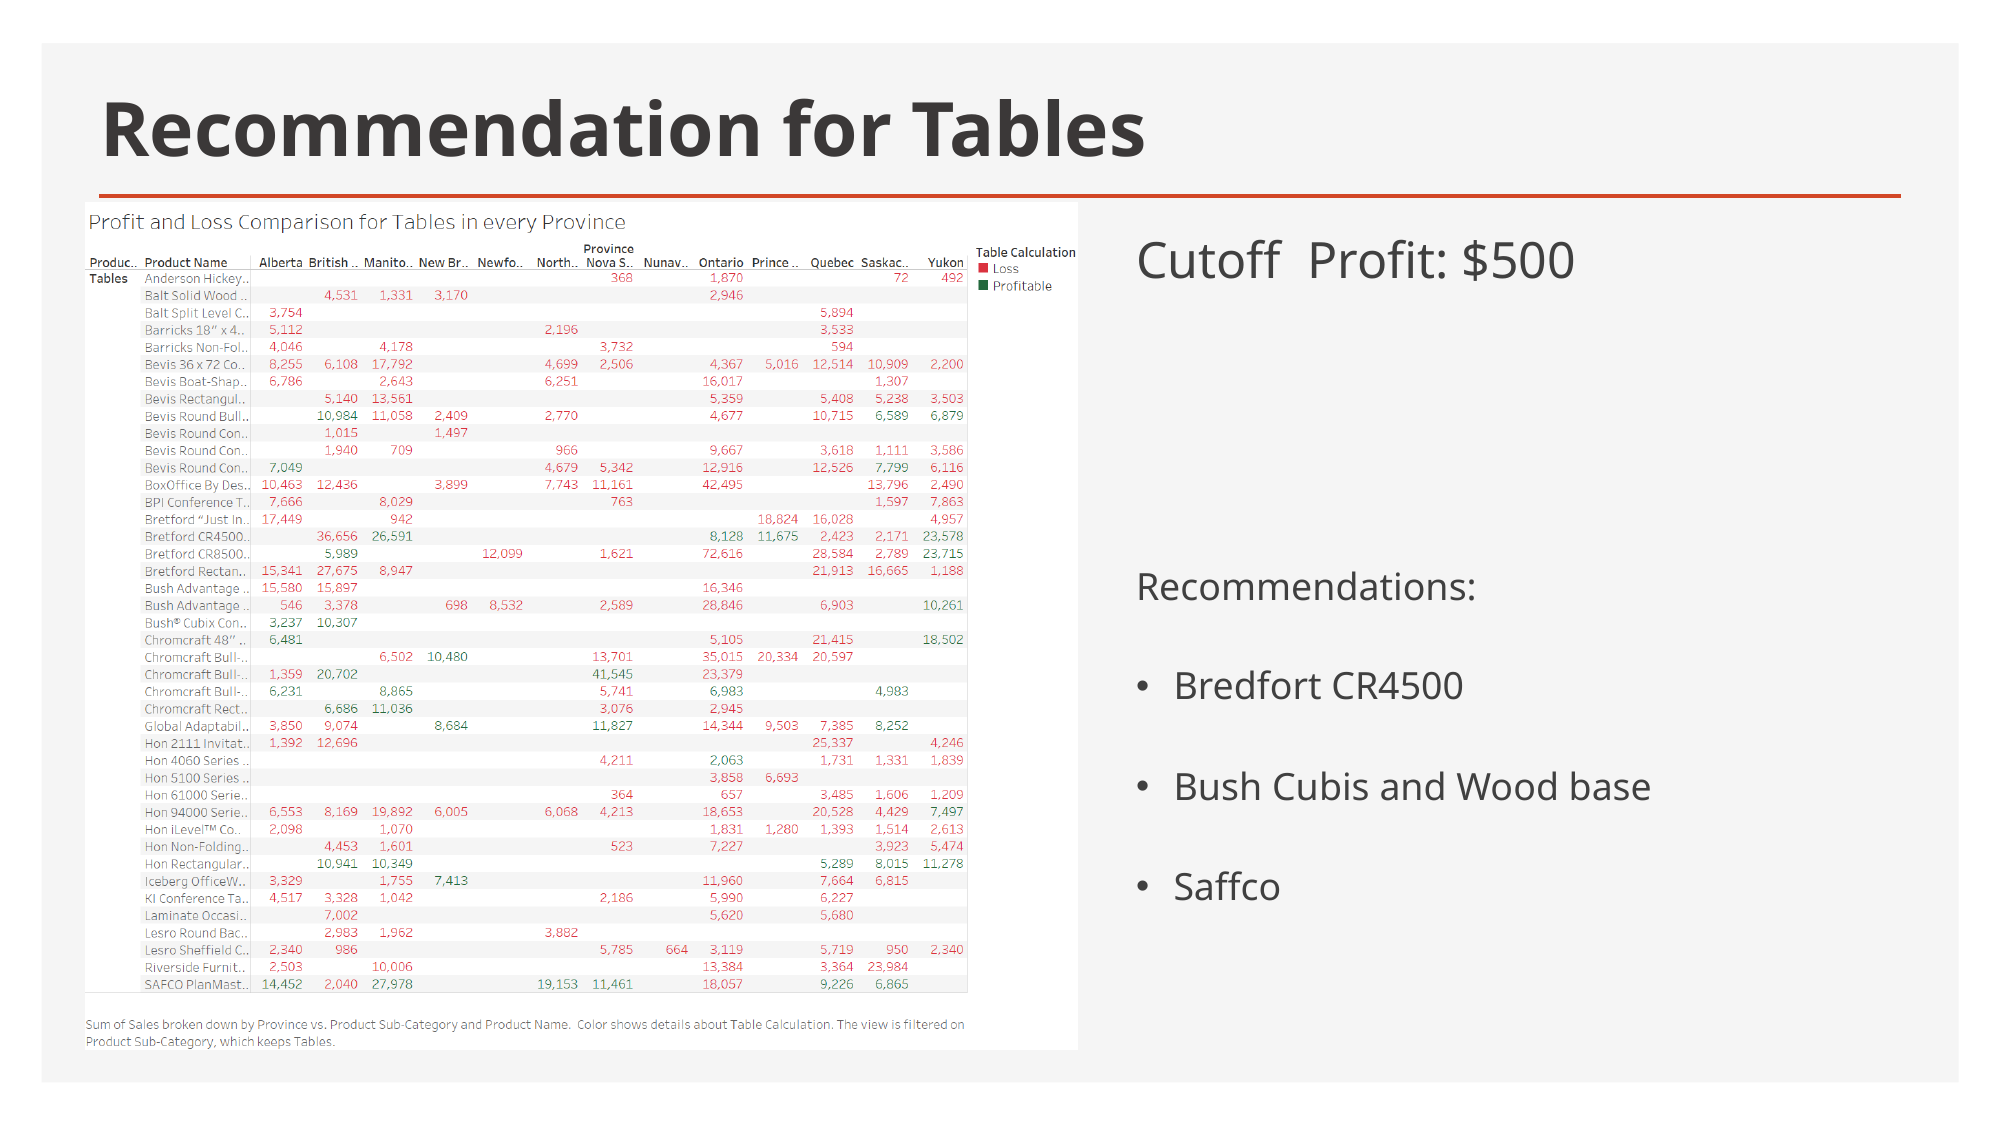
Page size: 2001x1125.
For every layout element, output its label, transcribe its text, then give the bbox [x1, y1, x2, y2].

picture [85, 202, 1078, 1050]
text_box Cutoff Profit: $500 [1121, 243, 1729, 562]
title Recommendation for Tables [85, 15, 1457, 179]
text_box Recommendations: Bredfort CR4500 Bush Cubis and Wood base Saffco [1121, 562, 1791, 997]
